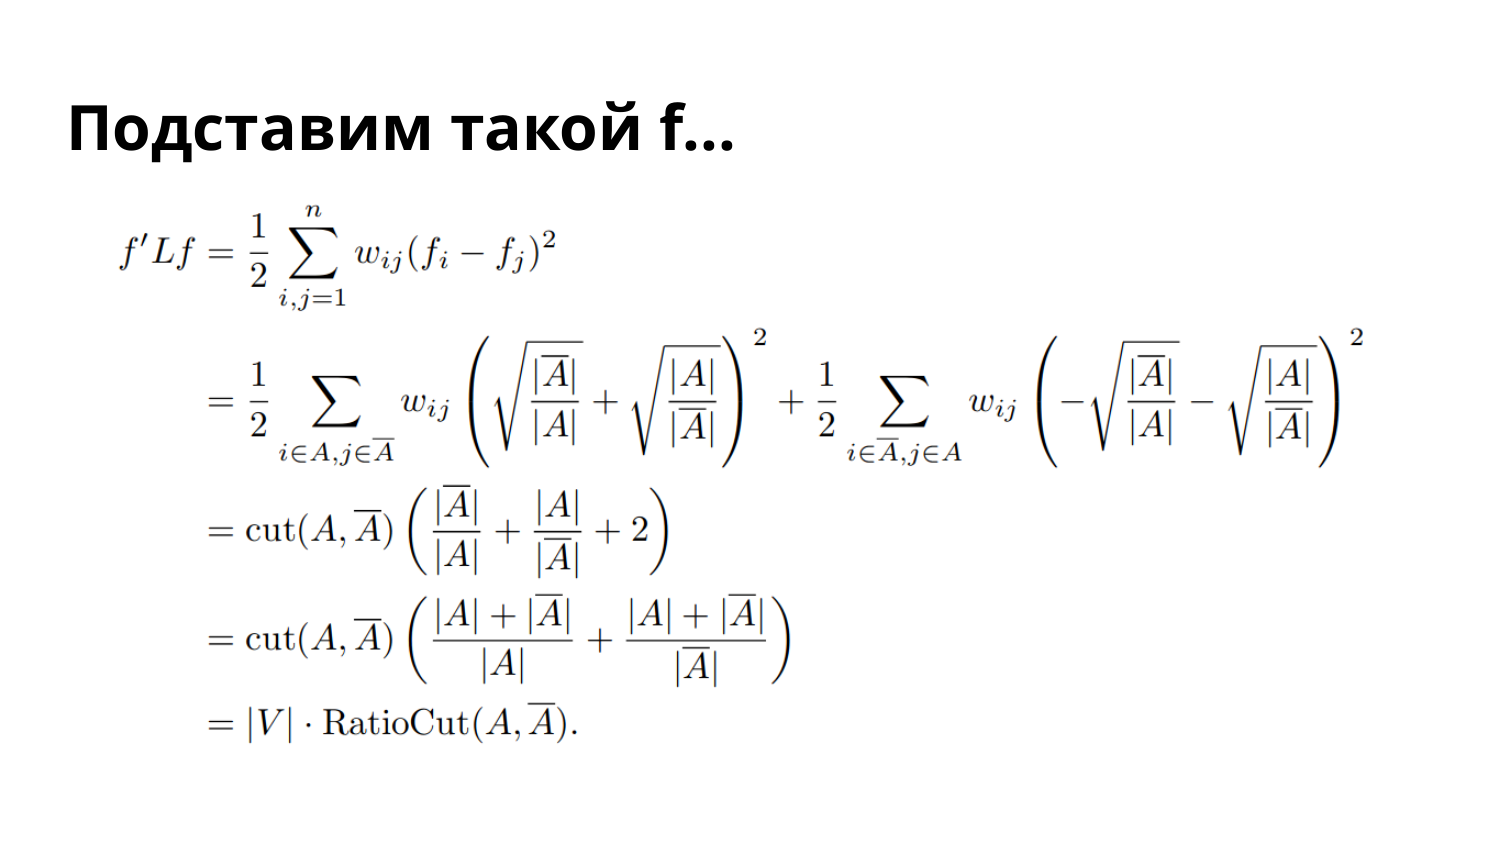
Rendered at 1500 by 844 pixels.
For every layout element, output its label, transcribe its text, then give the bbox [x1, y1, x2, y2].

title Подставим такой f... [51, 72, 1449, 176]
picture [96, 189, 1404, 762]
